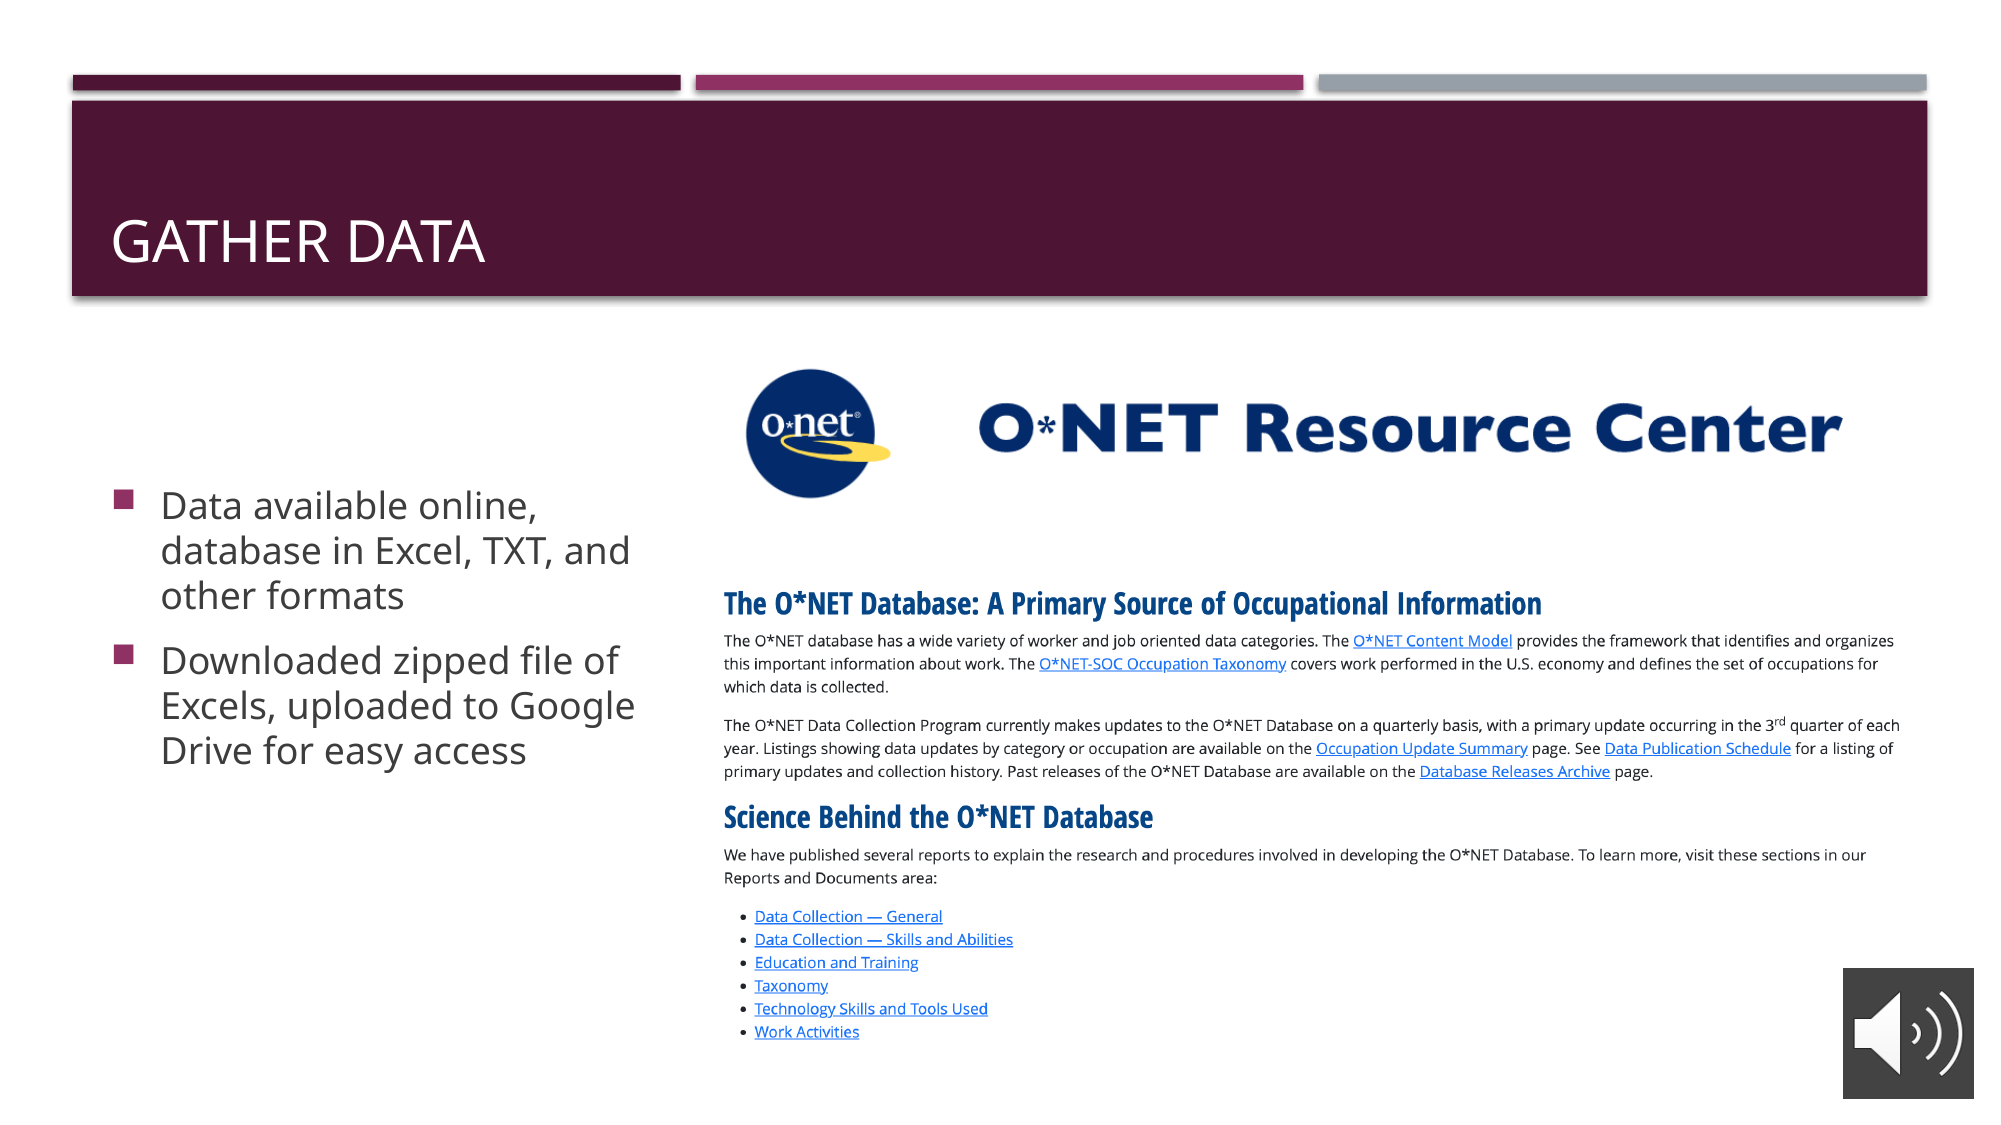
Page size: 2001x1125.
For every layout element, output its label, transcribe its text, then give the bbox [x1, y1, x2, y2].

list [711, 349, 1867, 534]
picture [711, 572, 1976, 1101]
text_box Data available online, database in Excel, TXT, and other formats Downloaded zipped file of Excels, uploaded to Google Drive for easy access [95, 357, 690, 962]
title Gather data [95, 115, 1905, 282]
